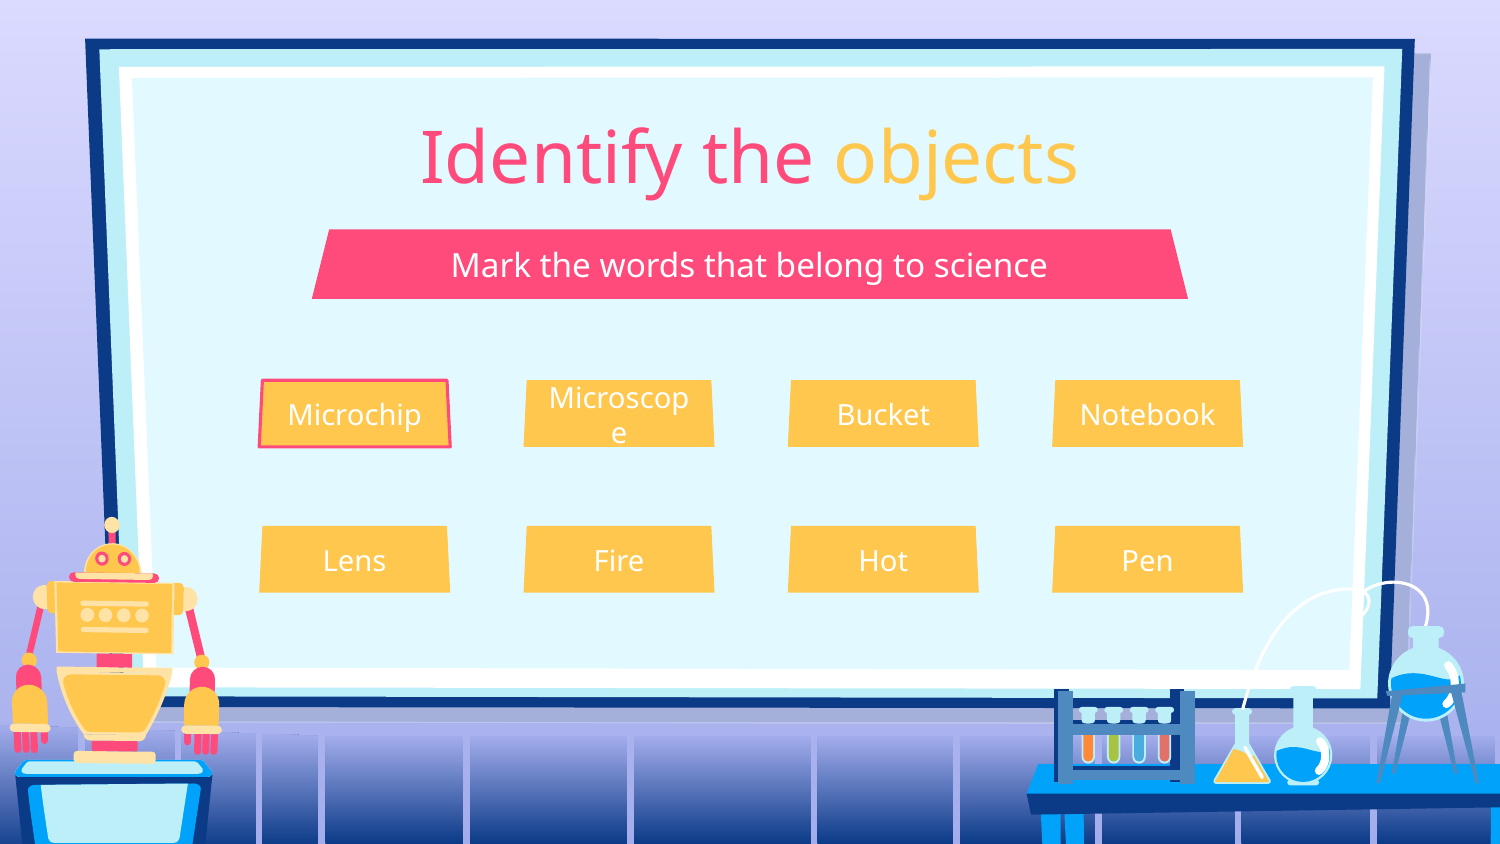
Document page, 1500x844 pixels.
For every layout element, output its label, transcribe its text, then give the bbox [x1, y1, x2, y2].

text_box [9, 516, 223, 844]
text_box Microchip [259, 380, 451, 447]
text_box Lens [259, 525, 451, 593]
text_box Hot [787, 525, 979, 593]
text_box [2, 771, 7, 780]
text_box Fire [523, 525, 715, 593]
text_box Microscope [523, 380, 715, 447]
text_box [1026, 565, 1500, 844]
text_box [1019, 744, 1024, 759]
text_box Bucket [787, 380, 979, 447]
text_box Notebook [1052, 380, 1244, 447]
text_box [223, 741, 228, 756]
title Identify the objects [115, 119, 1385, 189]
text_box [2, 735, 7, 752]
text_box Pen [1053, 525, 1242, 564]
text_box [1019, 773, 1024, 782]
text_box Mark the words that belong to science [311, 229, 1189, 299]
